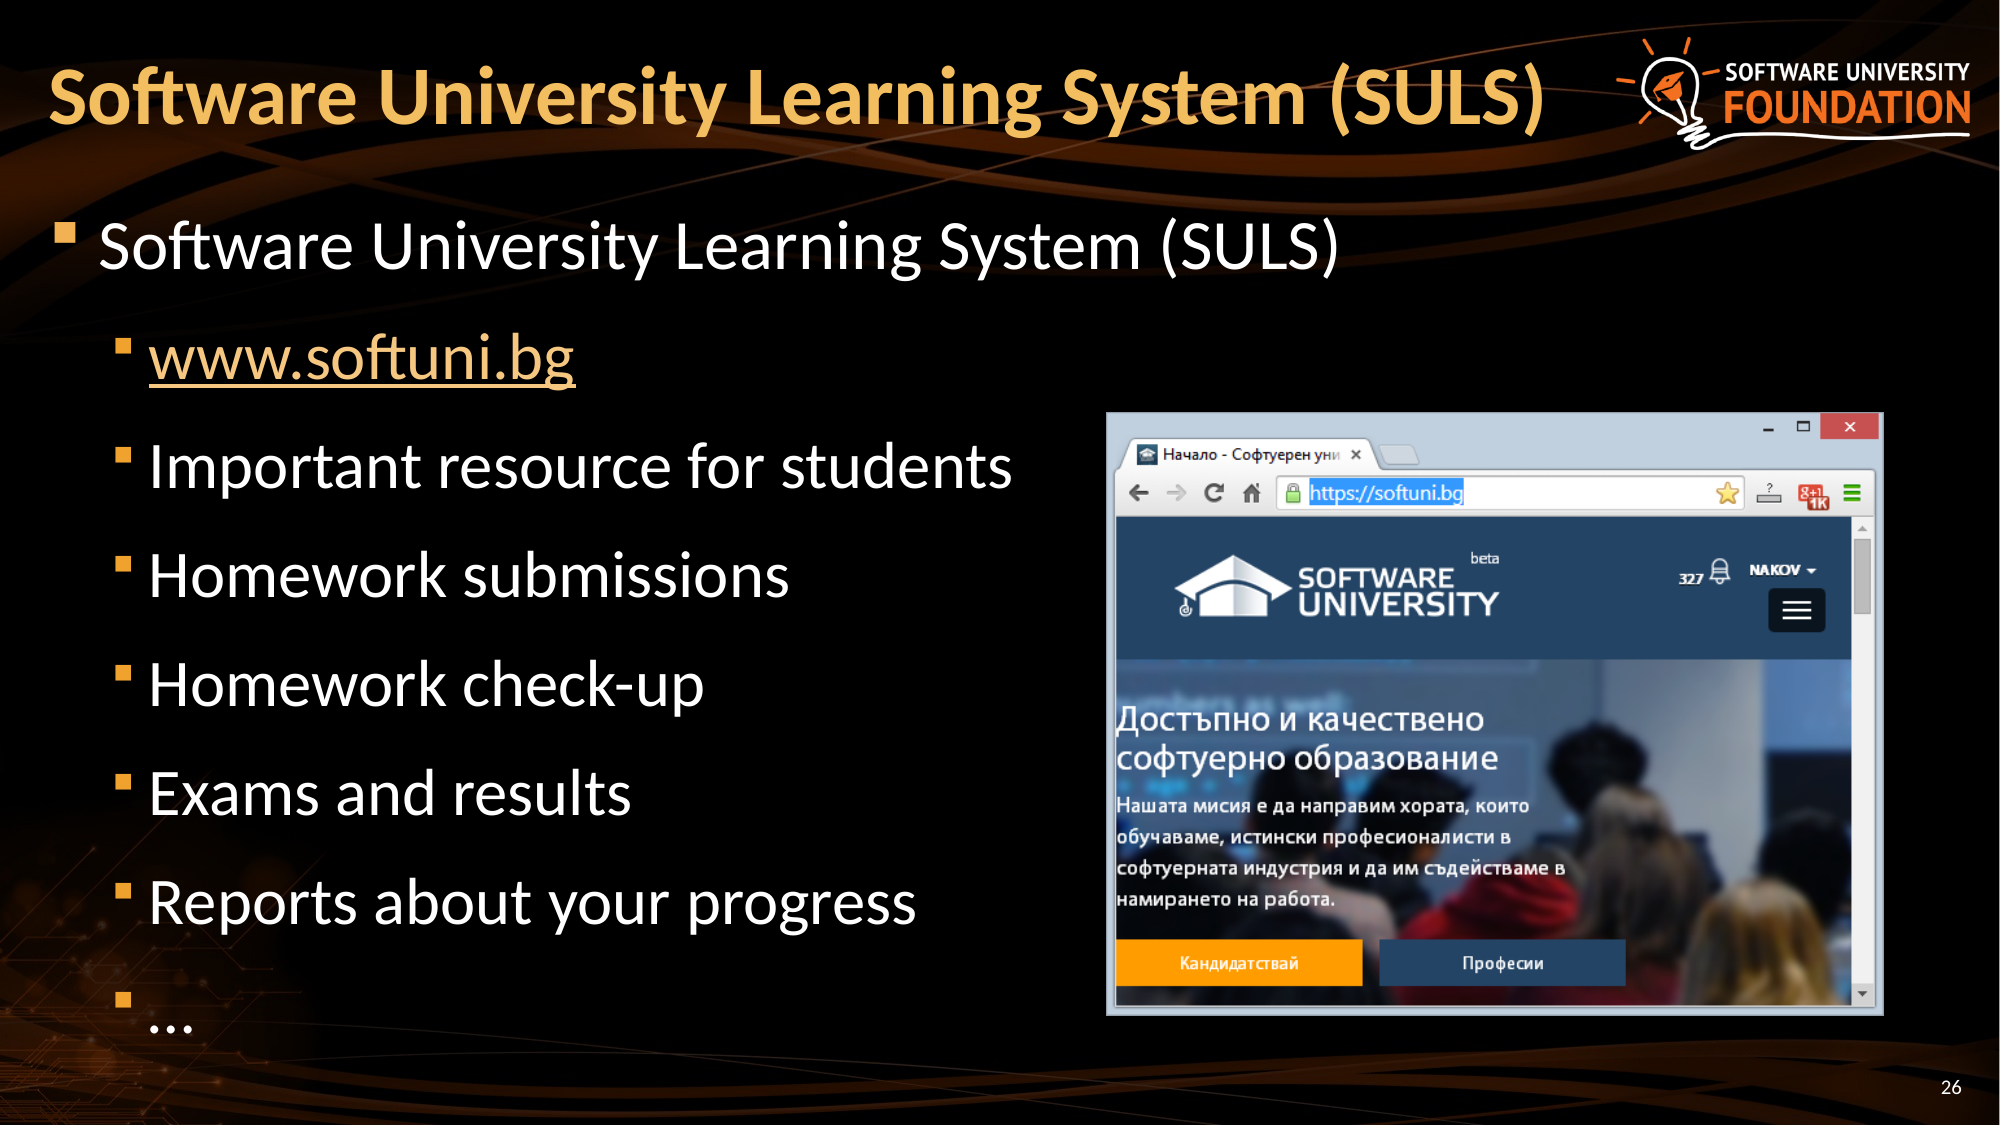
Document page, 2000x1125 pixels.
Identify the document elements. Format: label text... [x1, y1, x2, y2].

picture [0, 0, 2000, 1125]
list Software University Learning System (SULS) www.softuni.bg Important resource for students Homework submissions Homework check-up Exams and results Reports about your progress … [31, 188, 1968, 1103]
title Software University Learning System (SULS) [30, 6, 1602, 189]
